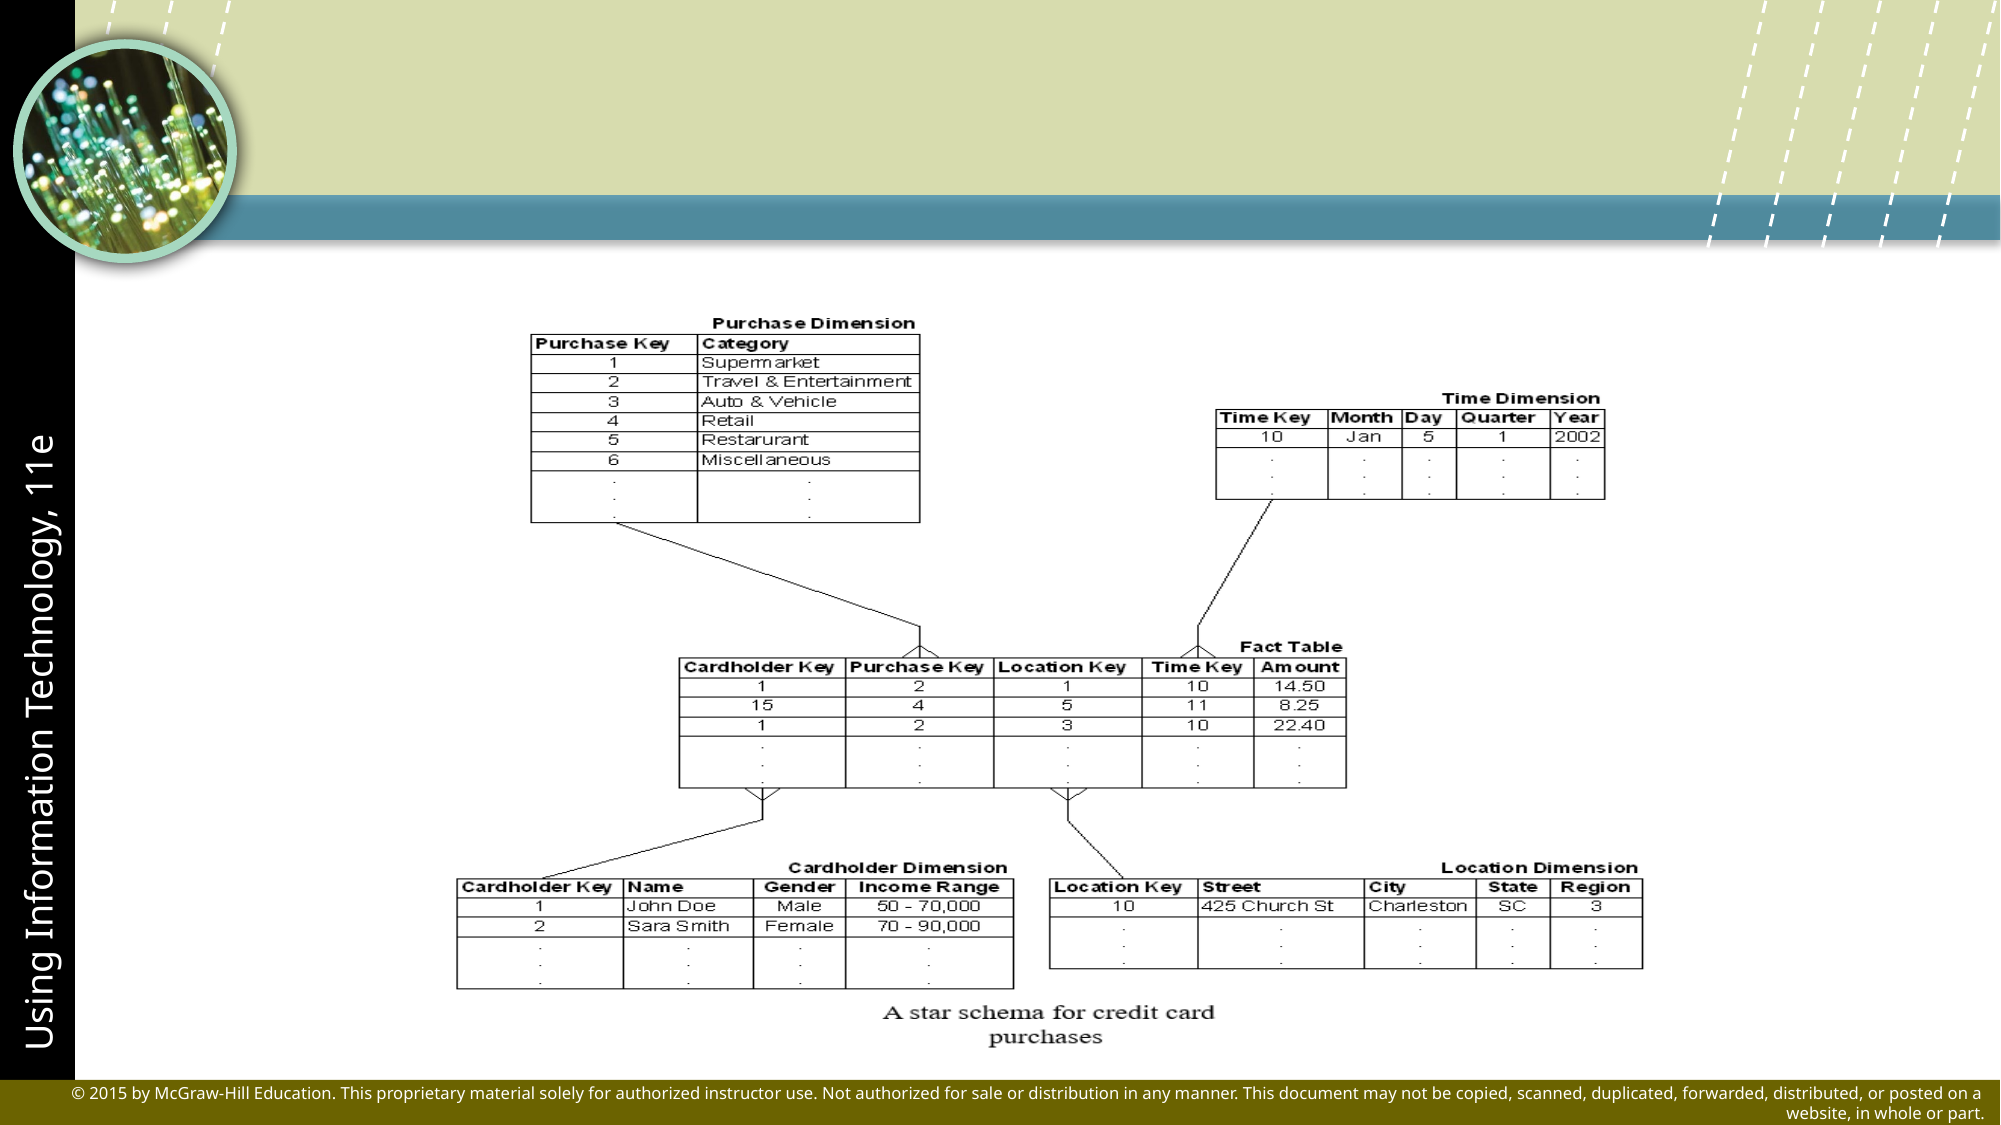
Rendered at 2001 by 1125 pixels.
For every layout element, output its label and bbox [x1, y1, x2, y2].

list [378, 297, 1704, 1057]
picture [23, 49, 227, 253]
